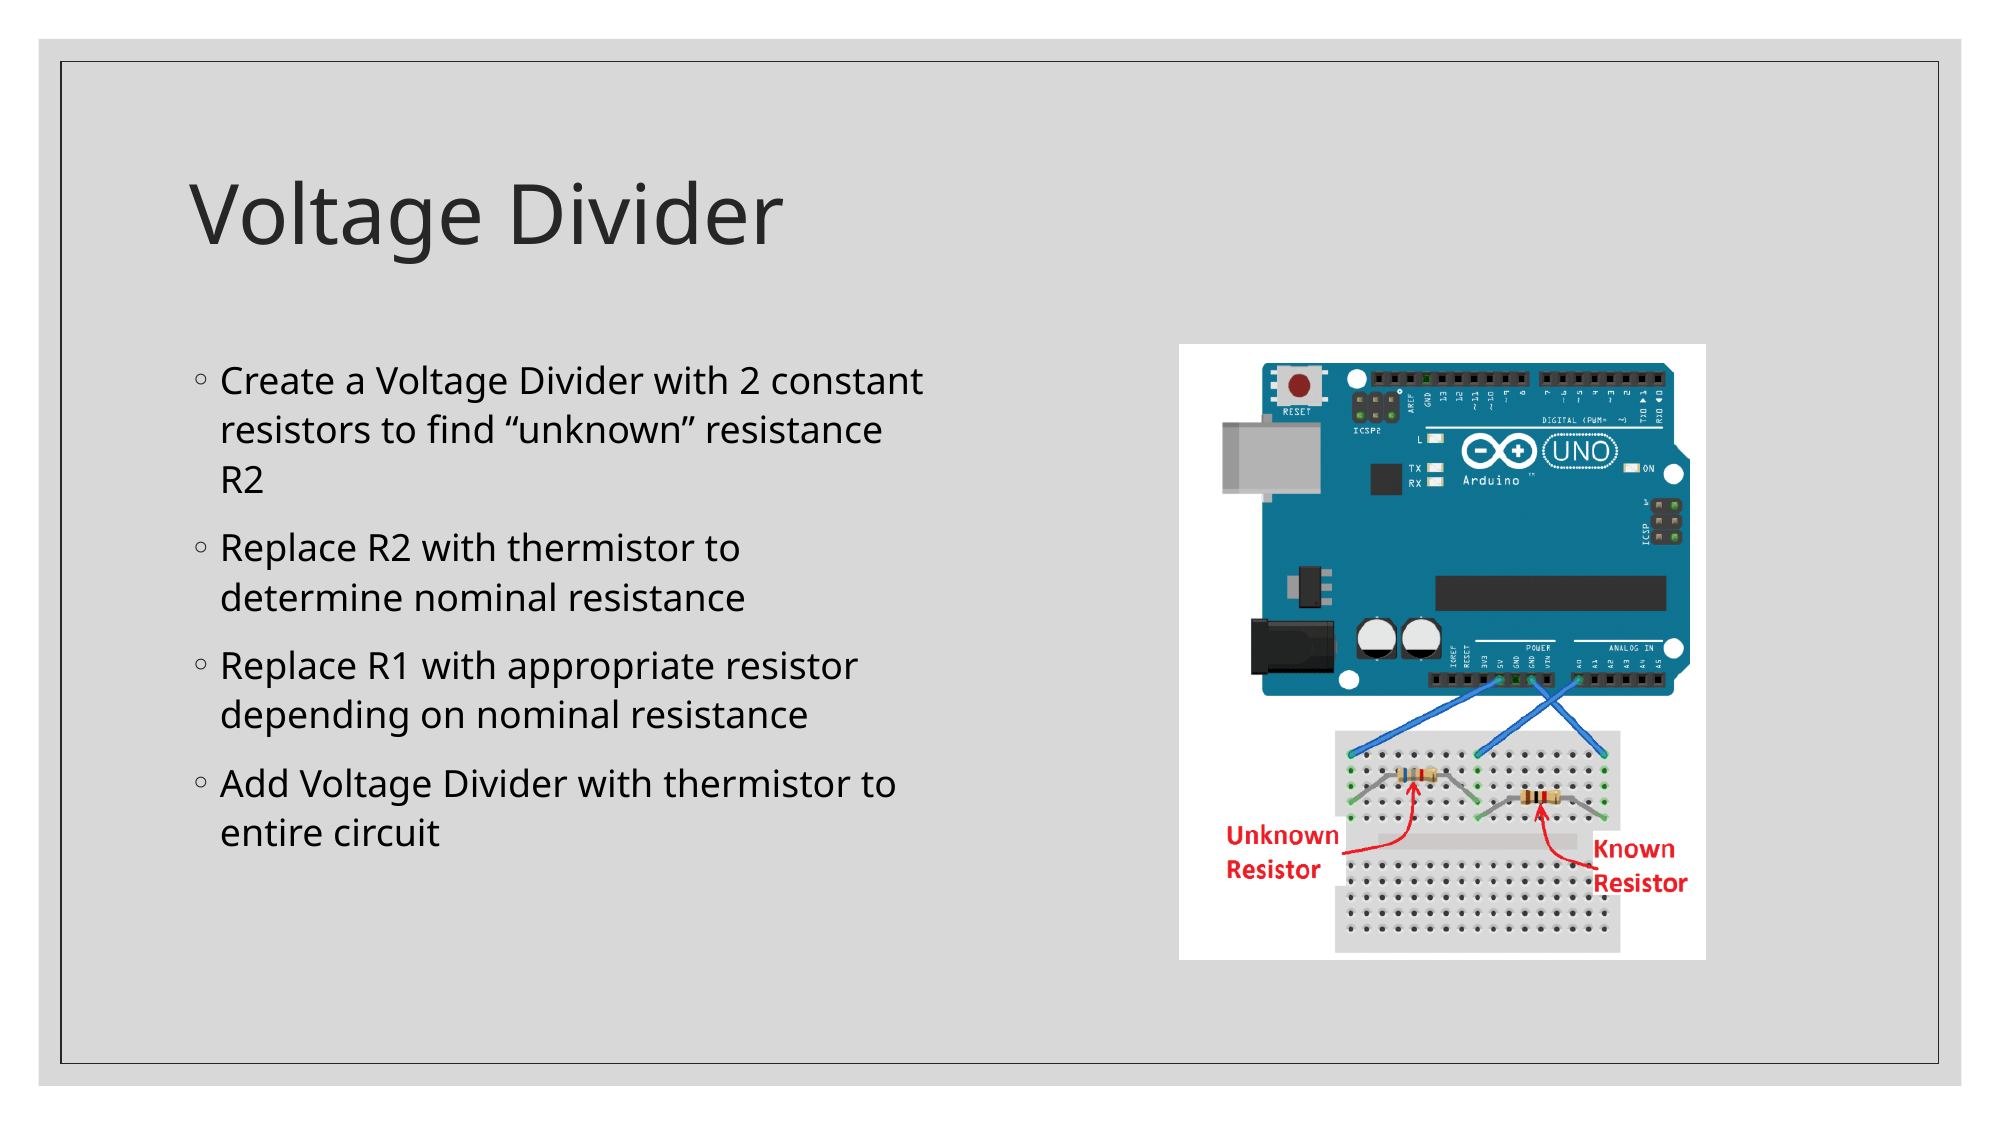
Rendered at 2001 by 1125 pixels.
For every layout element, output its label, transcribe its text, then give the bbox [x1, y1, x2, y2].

list Create a Voltage Divider with 2 constant resistors to find “unknown” resistance R2 Replace R2 with thermistor to determine nominal resistance Replace R1 with appropriate resistor depending on nominal resistance Add Voltage Divider with thermistor to entire circuit [174, 345, 940, 960]
picture [1179, 344, 1706, 960]
title Voltage Divider [174, 105, 1825, 331]
